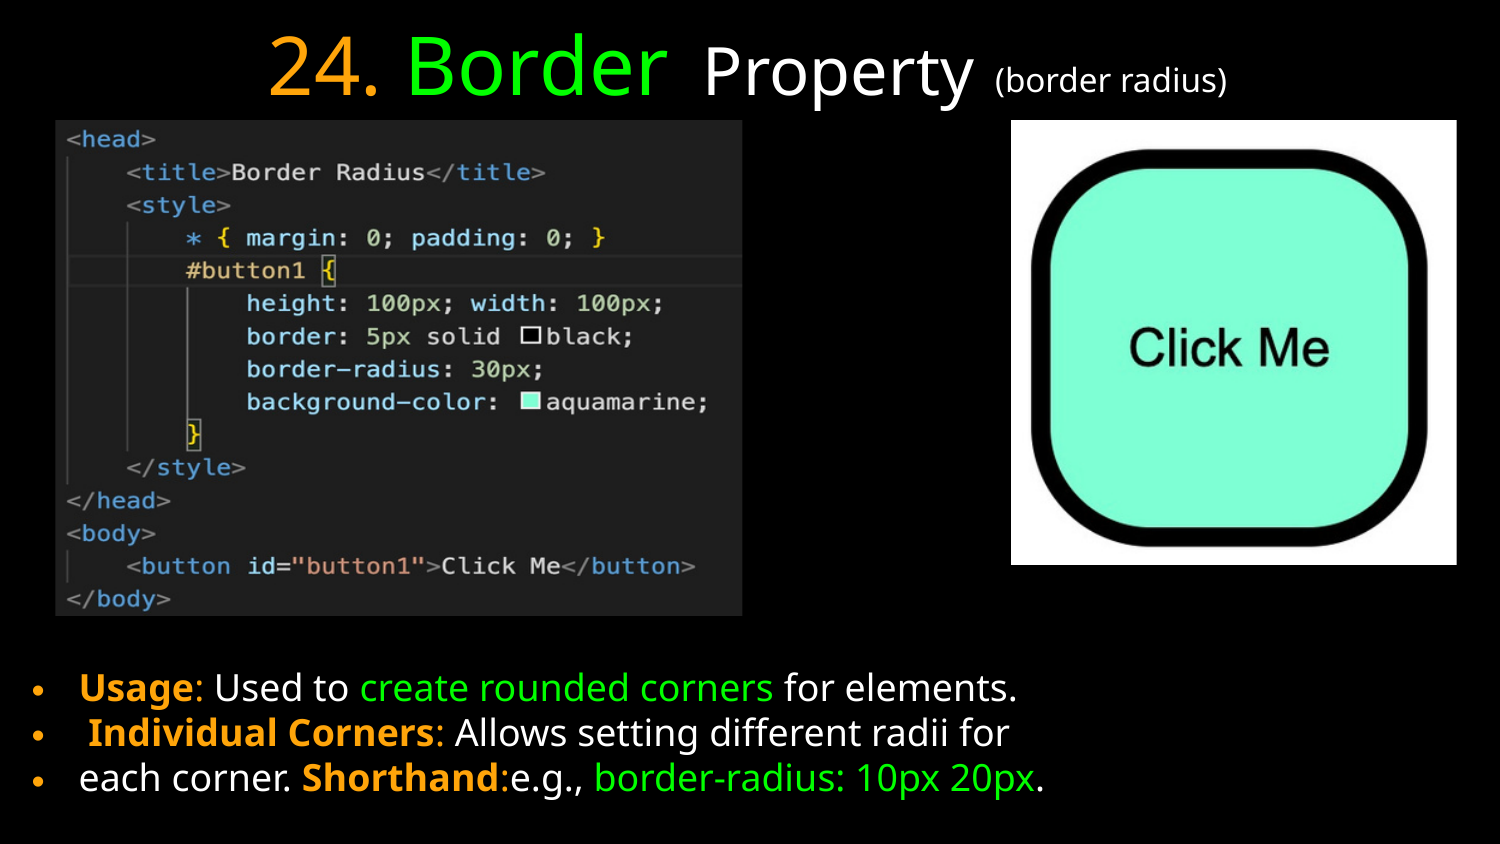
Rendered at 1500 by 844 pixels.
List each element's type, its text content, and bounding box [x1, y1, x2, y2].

text_box [55, 120, 743, 616]
text_box Property [702, 15, 1001, 109]
text_box • • • [31, 666, 46, 802]
text_box [1011, 120, 1457, 565]
text_box 24. Border [267, 0, 687, 112]
text_box (border radius) [995, 52, 1238, 99]
text_box Usage: Used to create rounded corners for elements. Individual Corners: Allows setting different radii for each corner. Shorthand:e.g., border-radius: 10px 20px. [78, 663, 1084, 799]
